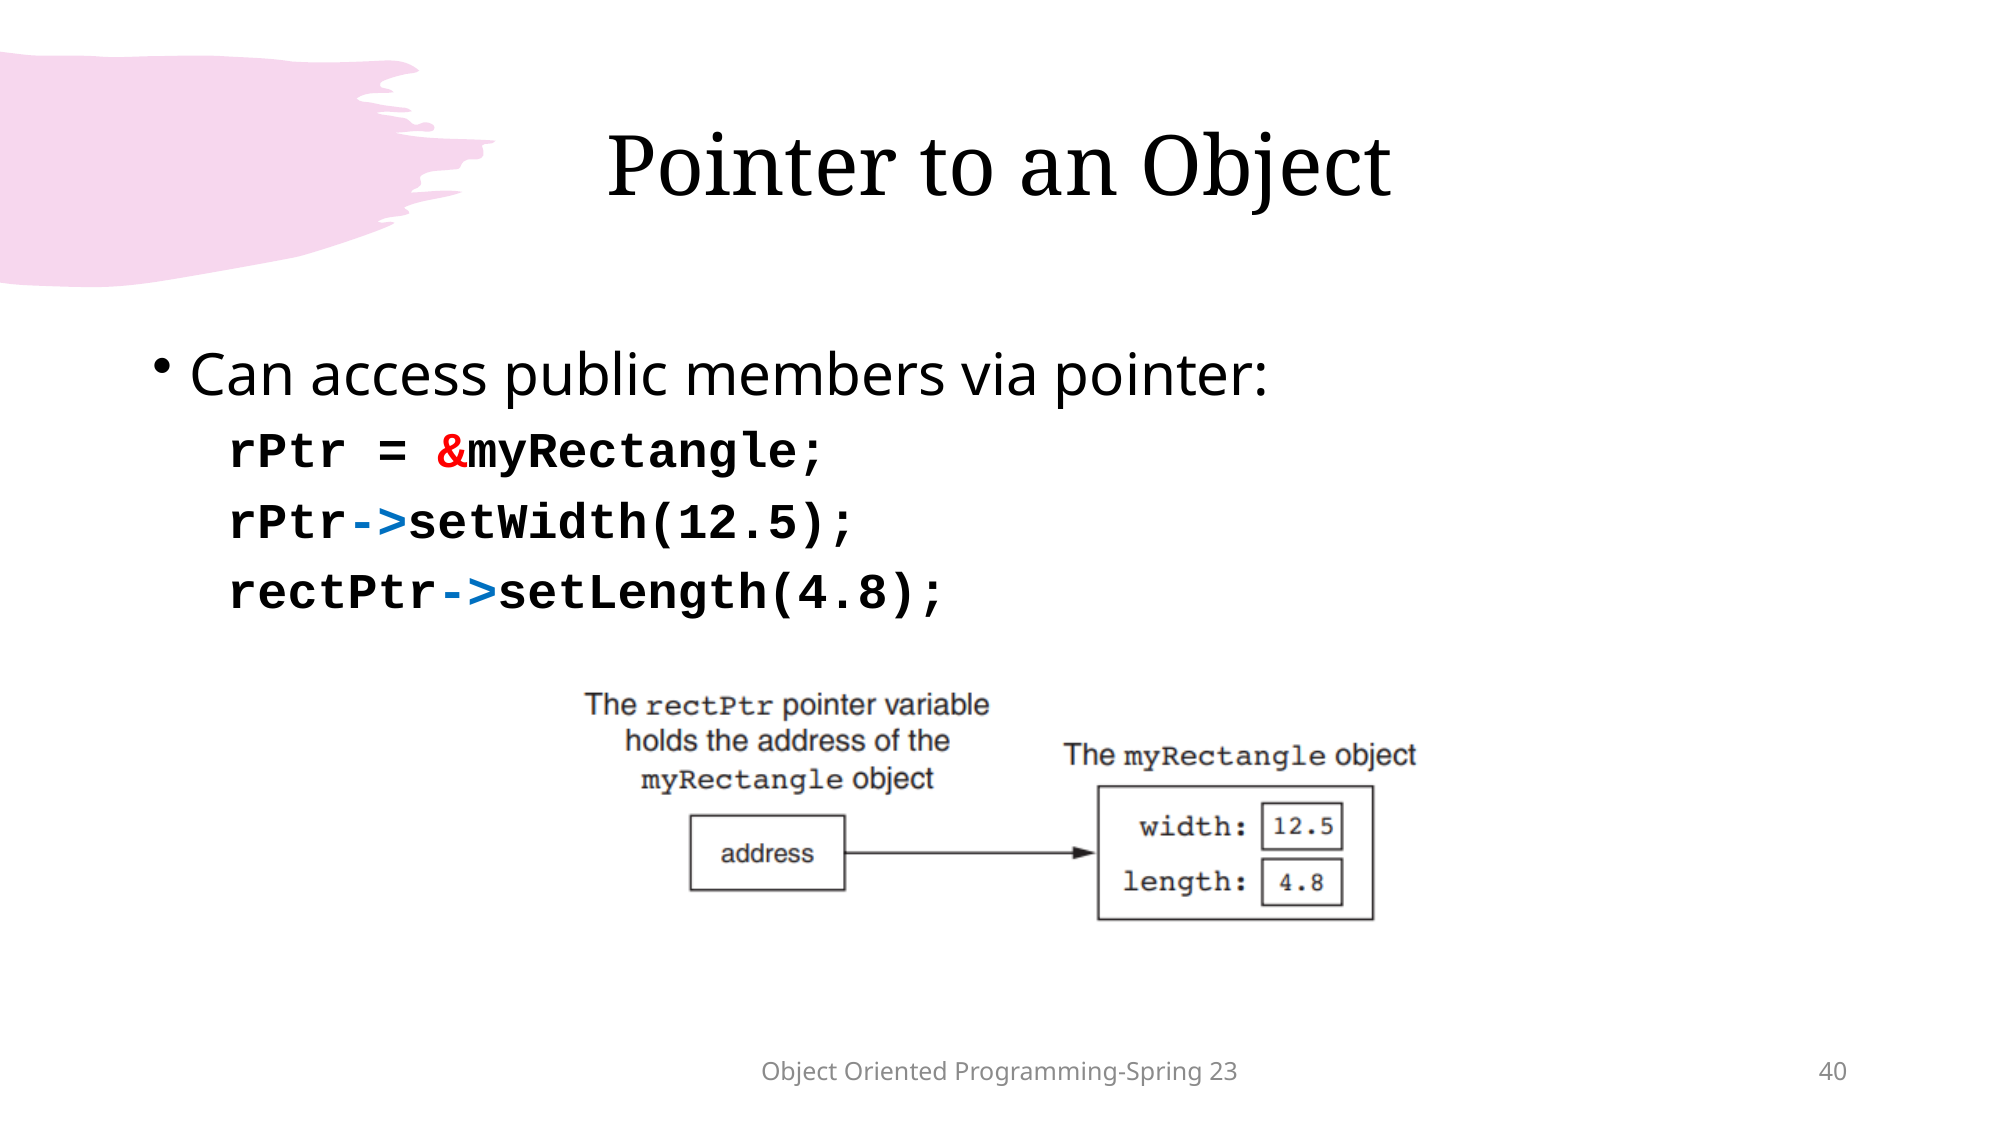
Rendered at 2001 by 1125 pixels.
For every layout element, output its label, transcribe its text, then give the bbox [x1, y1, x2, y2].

picture [570, 671, 1430, 944]
title Pointer to an Object [137, 59, 1863, 278]
slide_number 40 [1412, 1042, 1863, 1103]
footer Object Oriented Programming-Spring 23 [662, 1042, 1338, 1103]
list Can access public members via pointer: rPtr = &myRectangle; rPtr->setWidth(12.5); rectPtr->setLength(4.8); [137, 329, 1863, 1013]
